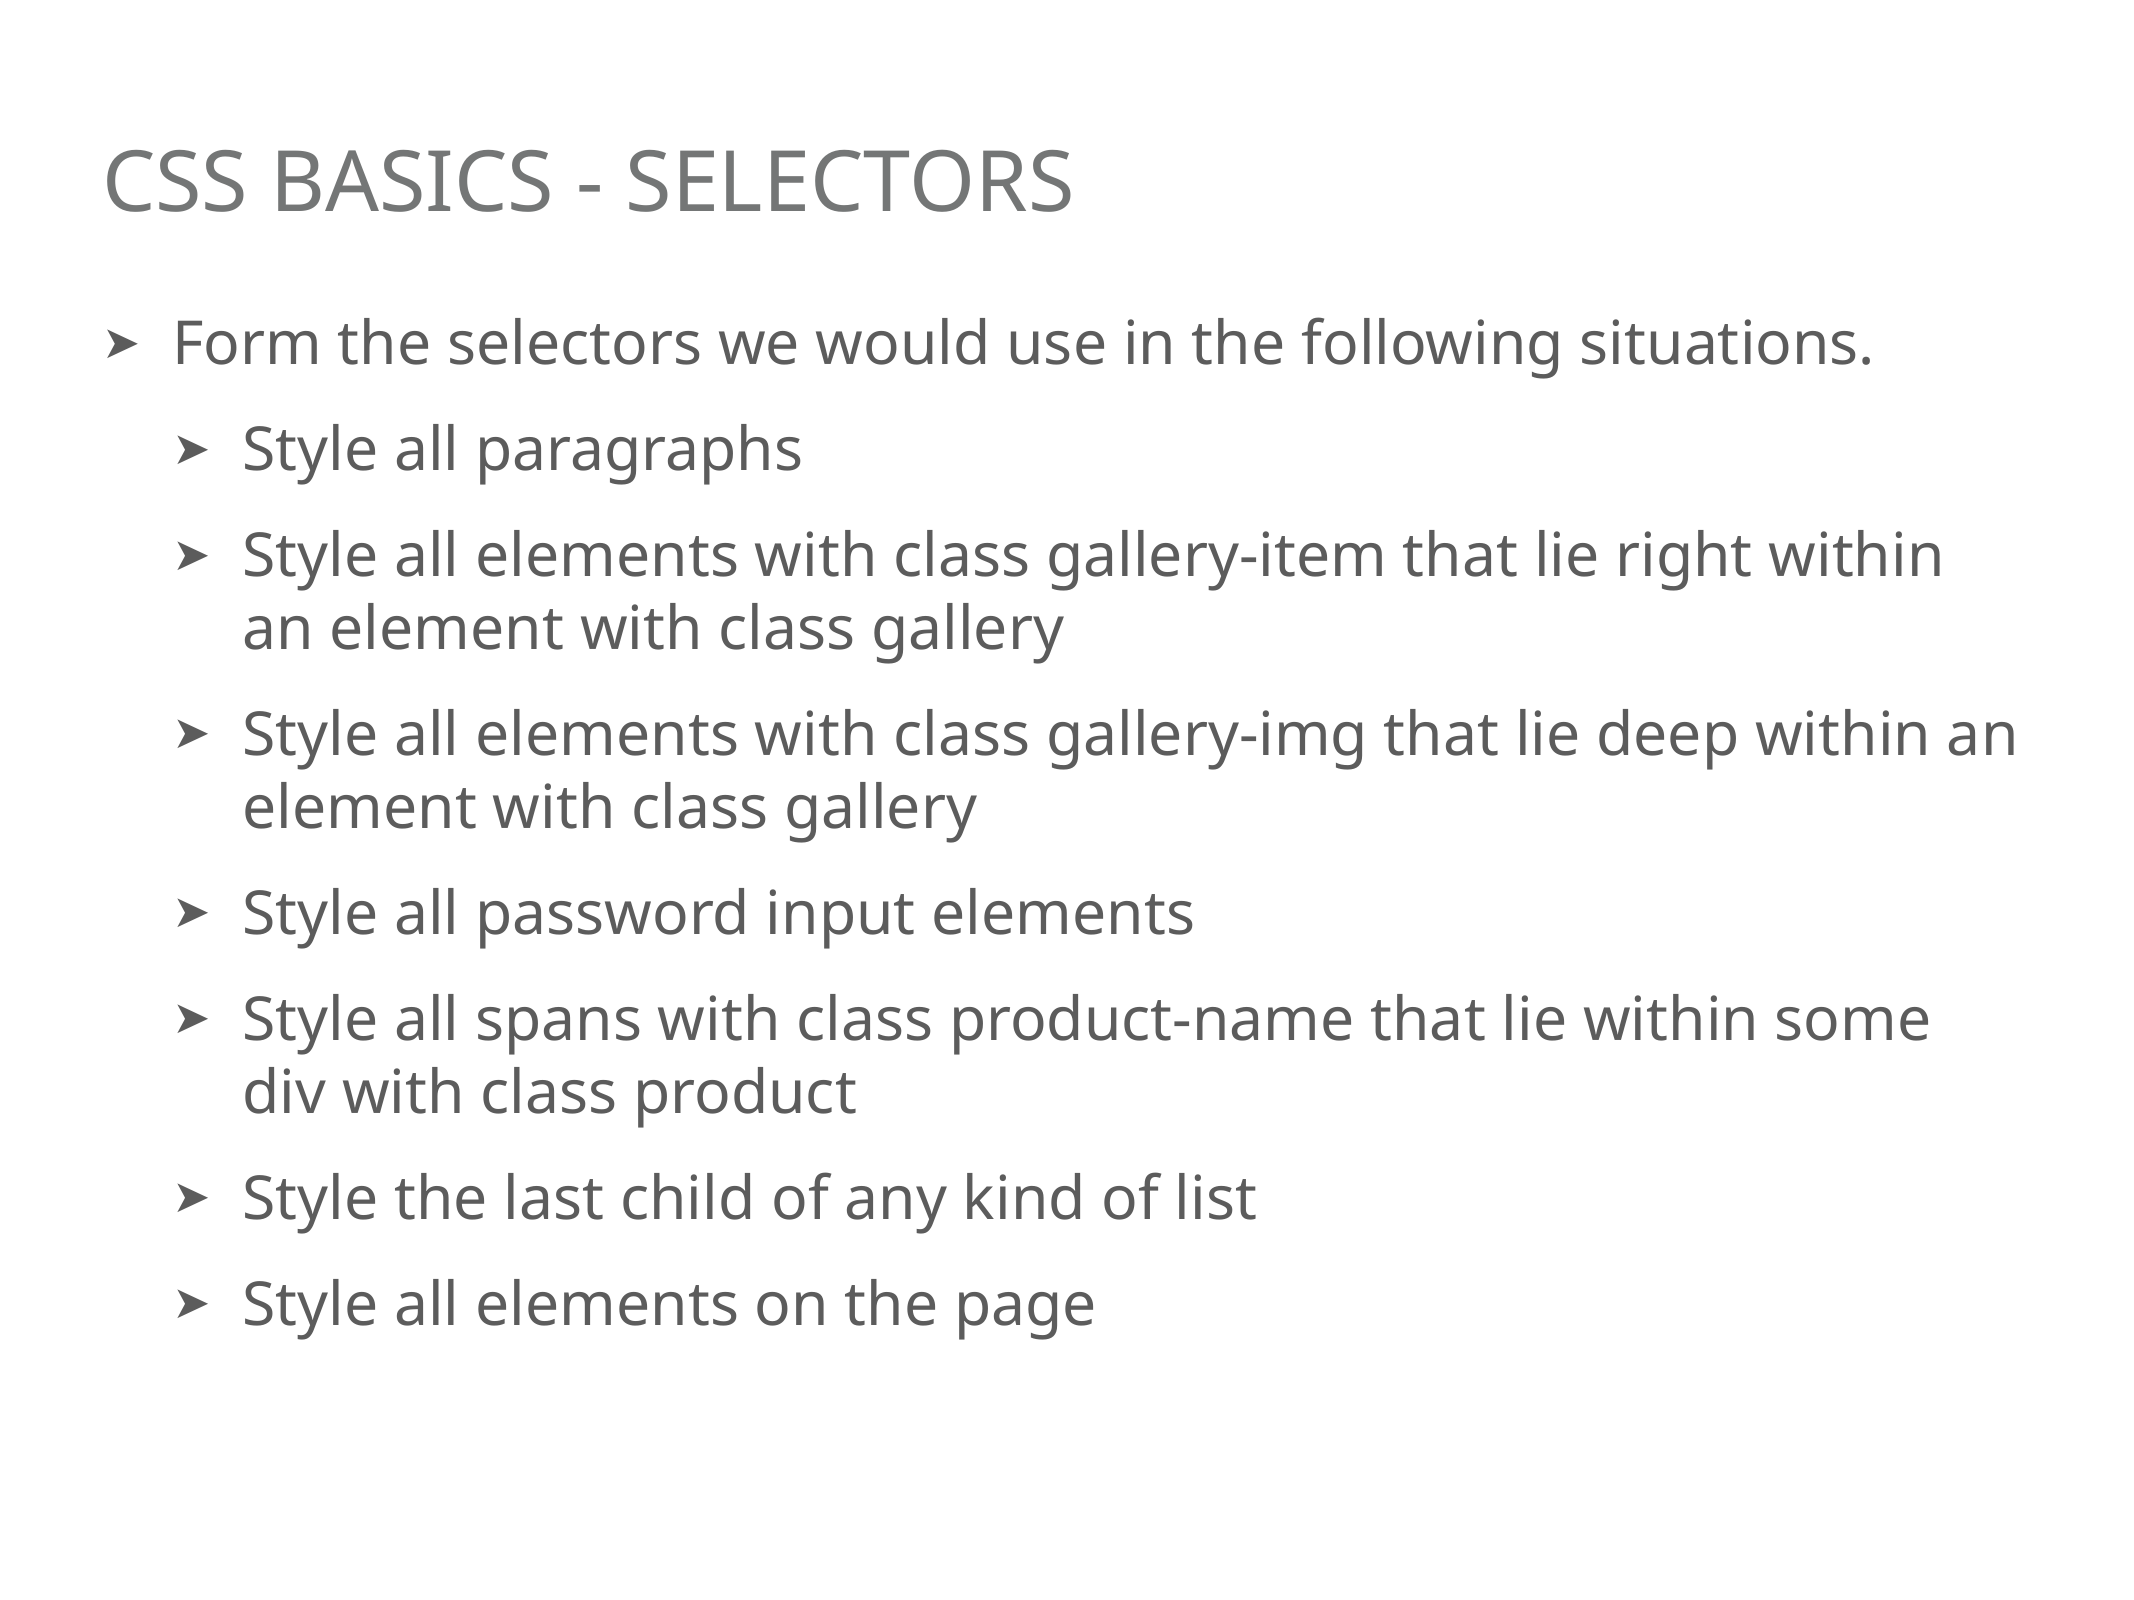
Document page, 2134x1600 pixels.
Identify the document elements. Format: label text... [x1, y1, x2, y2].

title CSS BASICS - SELECTORS [93, 118, 2041, 238]
list Form the selectors we would use in the following situations. Style all paragraphs Style all elements with class gallery-item that lie right within an element with class gallery Style all elements with class gallery-img that lie deep within an element with class gallery Style all password input elements Style all spans with class product-name that lie within some div with class product Style the last child of any kind of list Style all elements on the page [93, 295, 2041, 1482]
